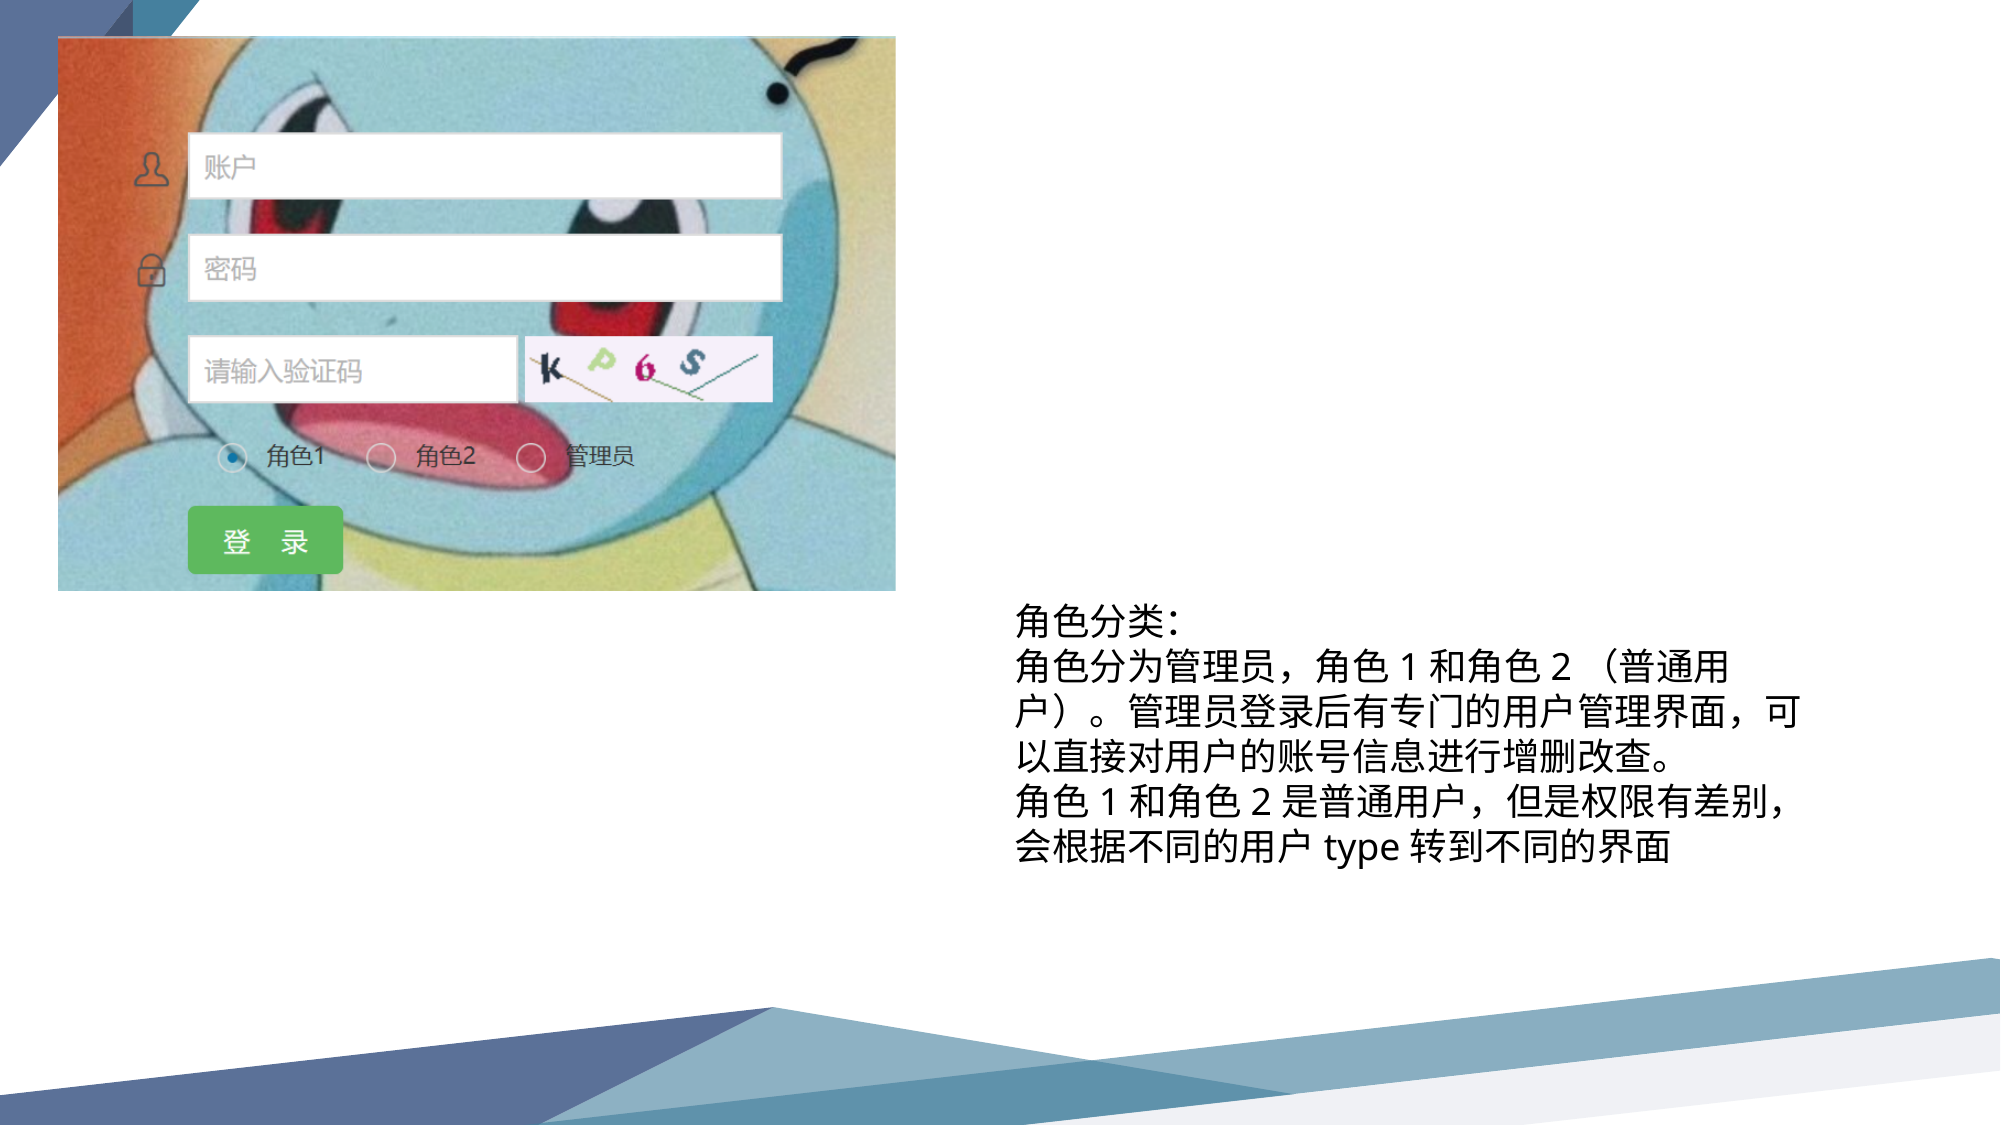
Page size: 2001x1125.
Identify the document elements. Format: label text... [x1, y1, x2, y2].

picture [58, 36, 896, 591]
text_box 角色分类： 角色分为管理员，角色1和角色2（普通用户）。管理员登录后有专门的用户管理界面，可以直接对用户的账号信息进行增删改查。 角色1和角色2是普通用户，但是权限有差别，会根据不同的用户type转到不同的界面 [999, 590, 1821, 876]
